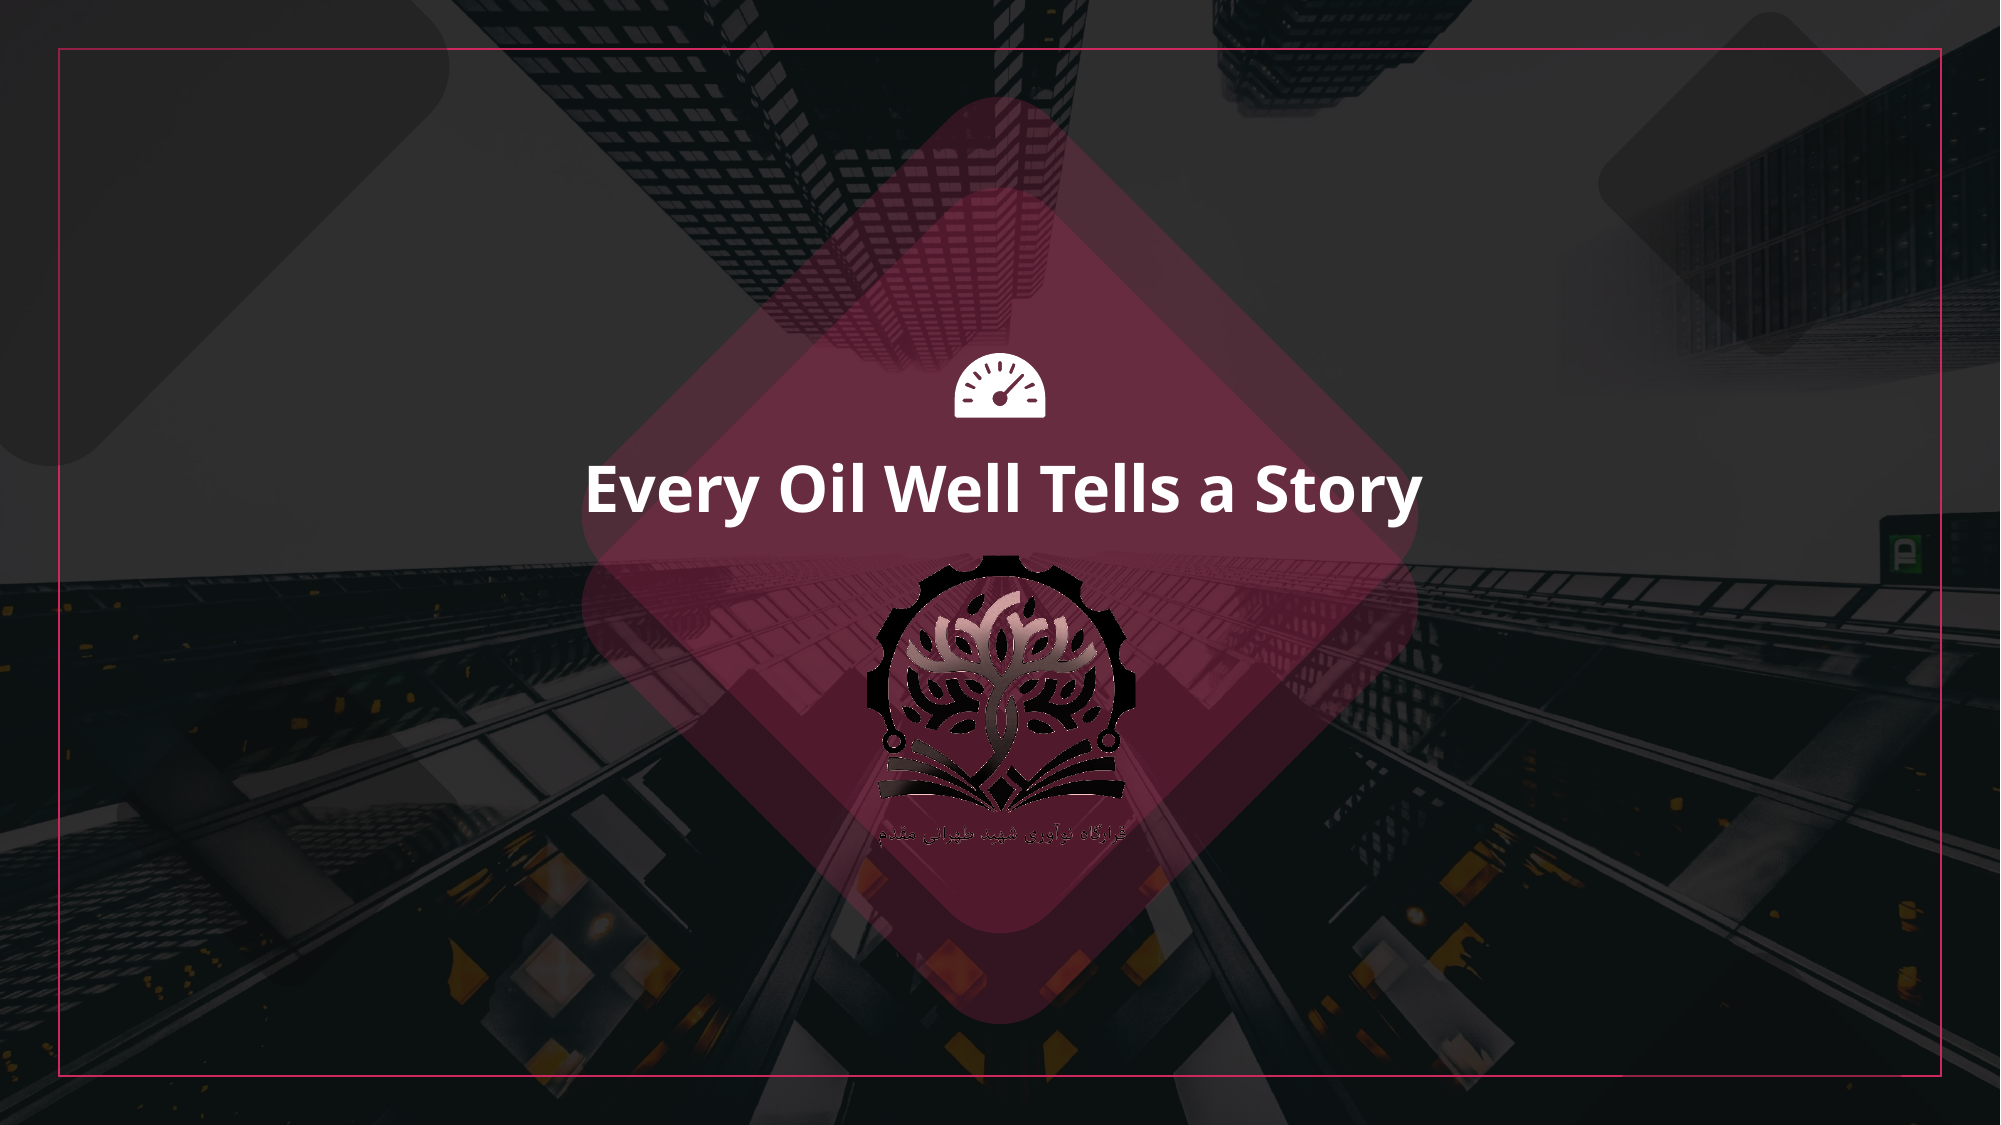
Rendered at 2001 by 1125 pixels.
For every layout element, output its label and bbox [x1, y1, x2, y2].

text_box [683, 198, 1317, 923]
picture [0, 0, 2000, 1125]
